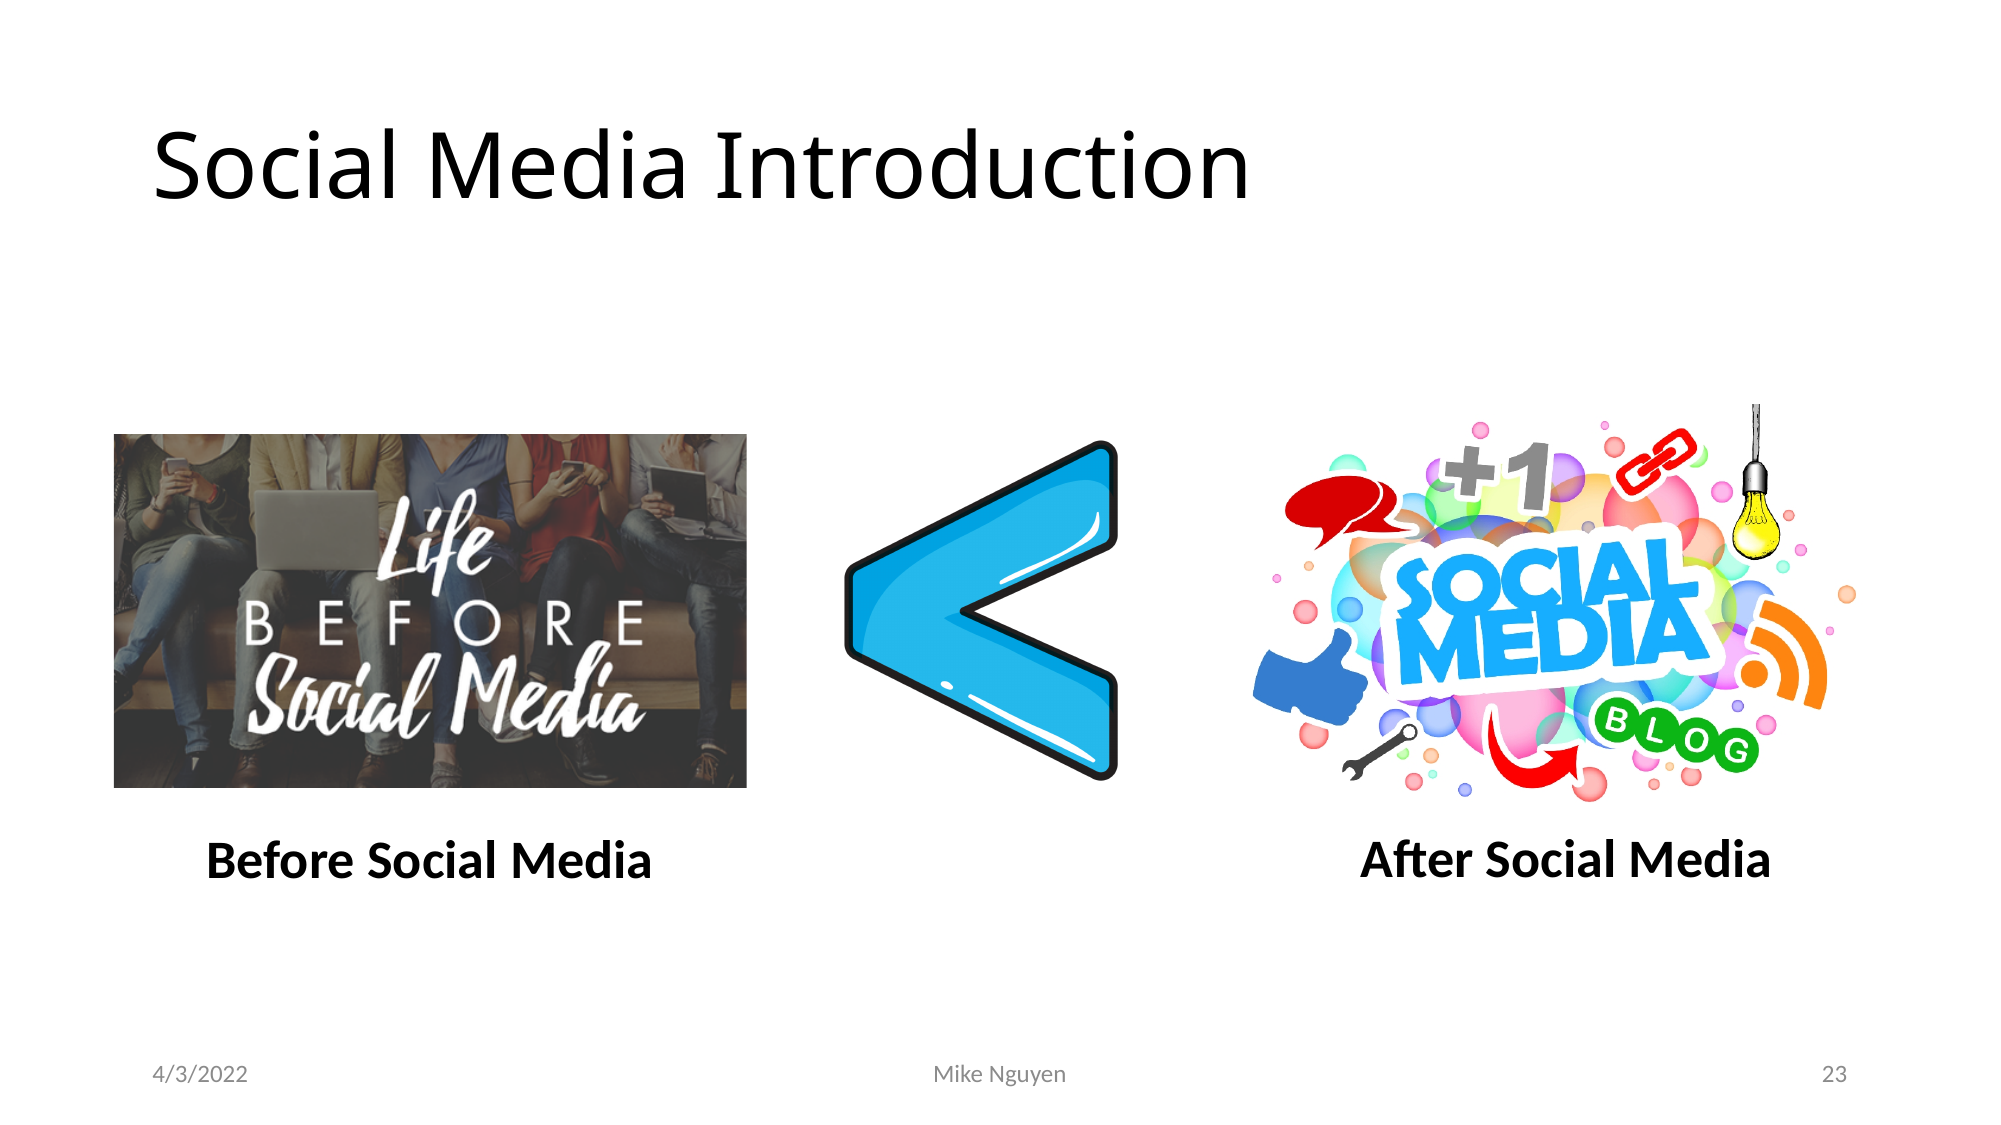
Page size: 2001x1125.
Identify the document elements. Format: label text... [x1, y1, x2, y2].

picture [1242, 404, 1863, 818]
text_box After Social Media [1250, 816, 1884, 896]
slide_number 23 [1412, 1042, 1863, 1103]
footer Mike Nguyen [662, 1042, 1338, 1103]
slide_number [137, 1042, 588, 1103]
text_box Before Social Media [113, 817, 747, 897]
title Social Media Introduction [137, 59, 1863, 278]
picture [113, 376, 1216, 845]
